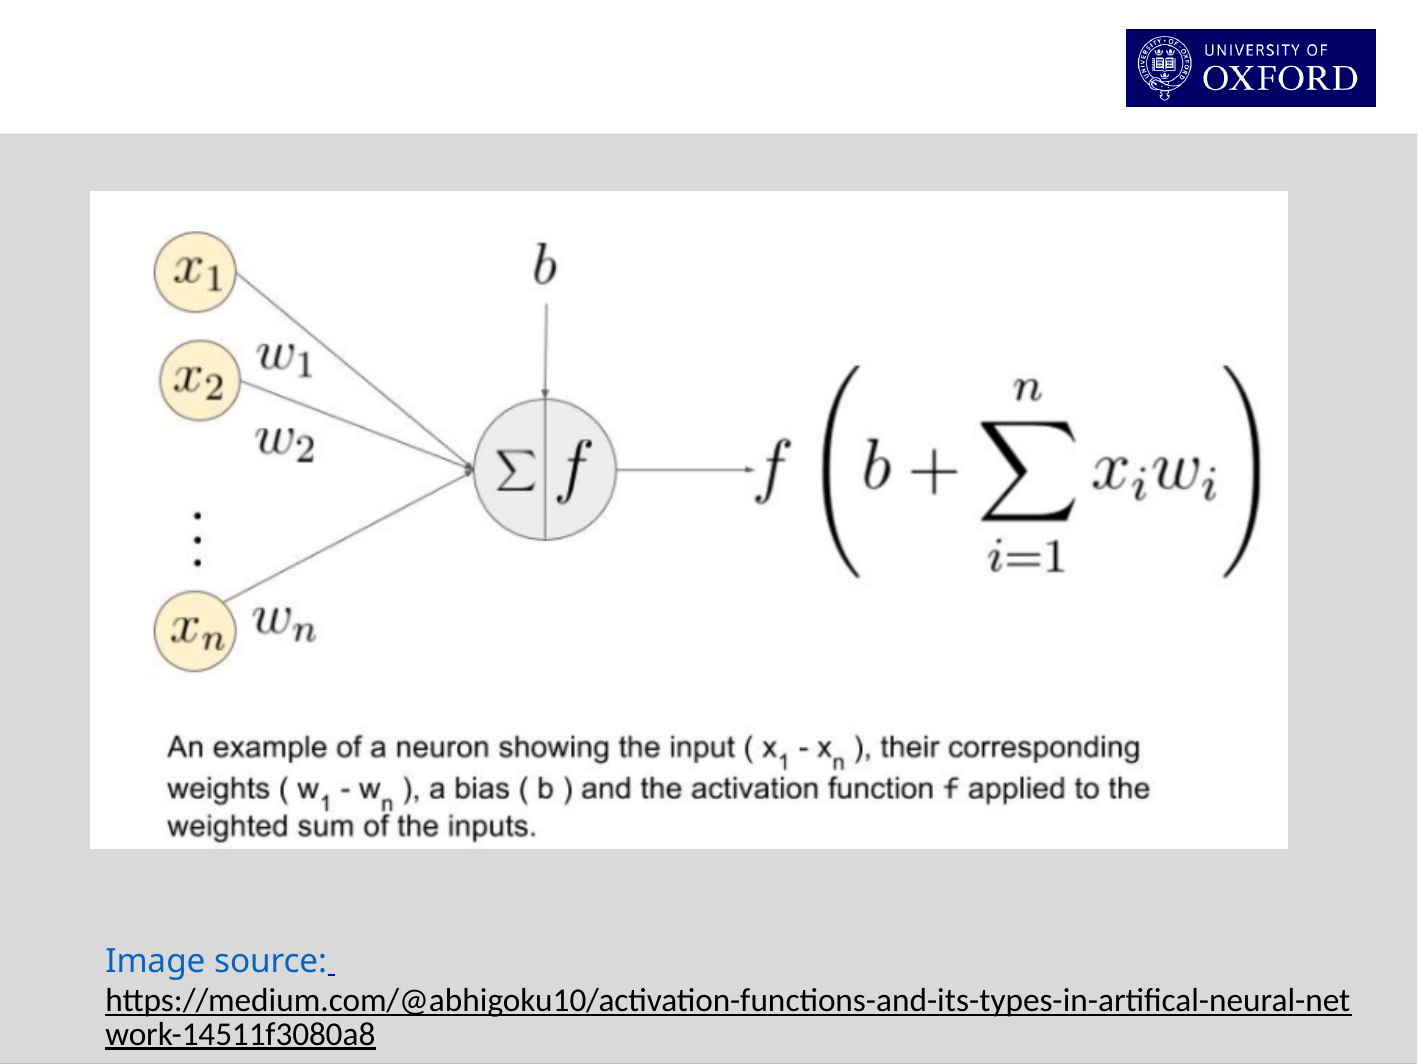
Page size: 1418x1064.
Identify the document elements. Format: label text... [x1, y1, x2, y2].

picture [1126, 29, 1376, 107]
picture [90, 190, 1288, 850]
text_box Image source: https://medium.com/@abhigoku10/activation-functions-and-its-types-in-artifical-neural-network-14511f3080a8 [90, 931, 1372, 1064]
